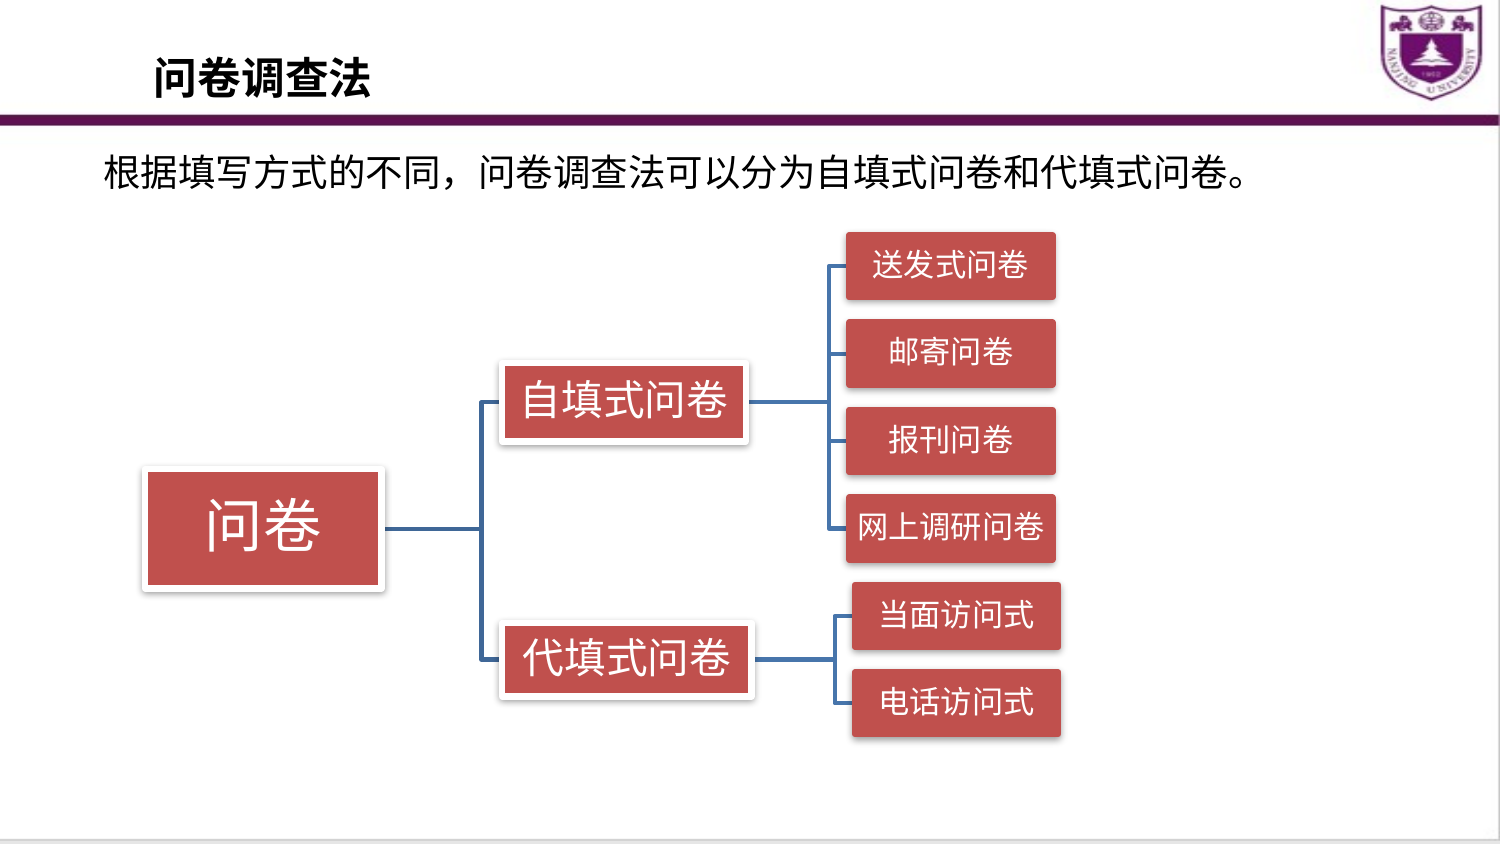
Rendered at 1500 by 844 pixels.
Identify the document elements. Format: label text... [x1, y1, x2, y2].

text_box 问卷调查法 [142, 45, 384, 109]
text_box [75, 234, 1270, 735]
picture [0, 0, 1500, 844]
text_box 根据填写方式的不同，问卷调查法可以分为自填式问卷和代填式问卷。 [92, 143, 1270, 200]
